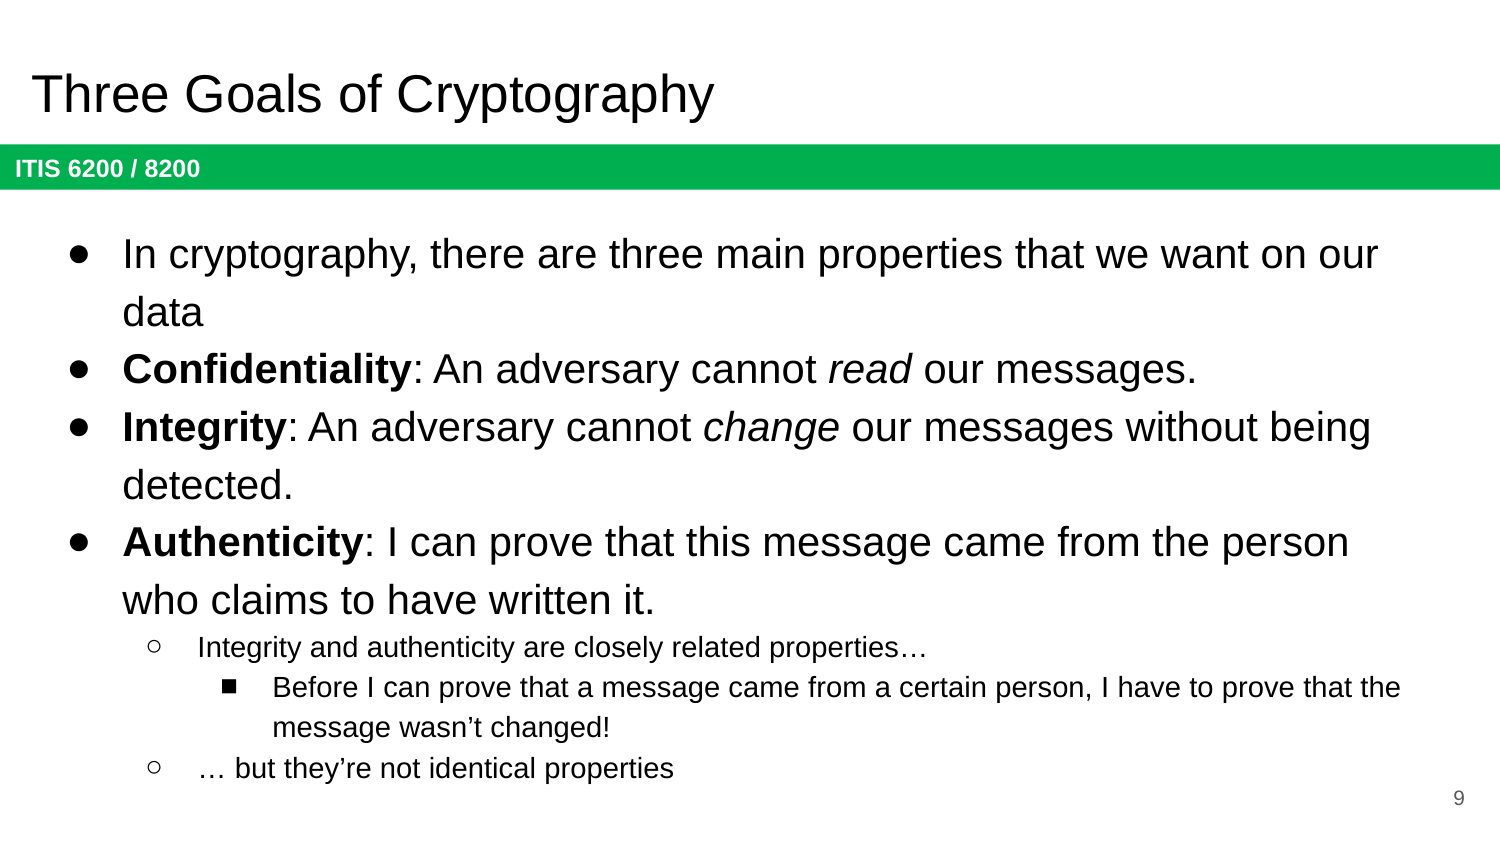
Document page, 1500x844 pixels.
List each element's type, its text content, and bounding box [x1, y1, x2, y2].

slide_number 9 [1389, 764, 1480, 830]
title Three Goals of Cryptography [16, 44, 1415, 139]
list In cryptography, there are three main properties that we want on our data Confidentiality: An adversary cannot read our messages. Integrity: An adversary cannot change our messages without being detected. Authenticity: I can prove that this message came from the person who claims to have written it. Integrity and authenticity are closely related properties… Before I can prove that a message came from a certain person, I have to prove that the message wasn’t changed! … but they’re not identical properties [32, 204, 1431, 823]
